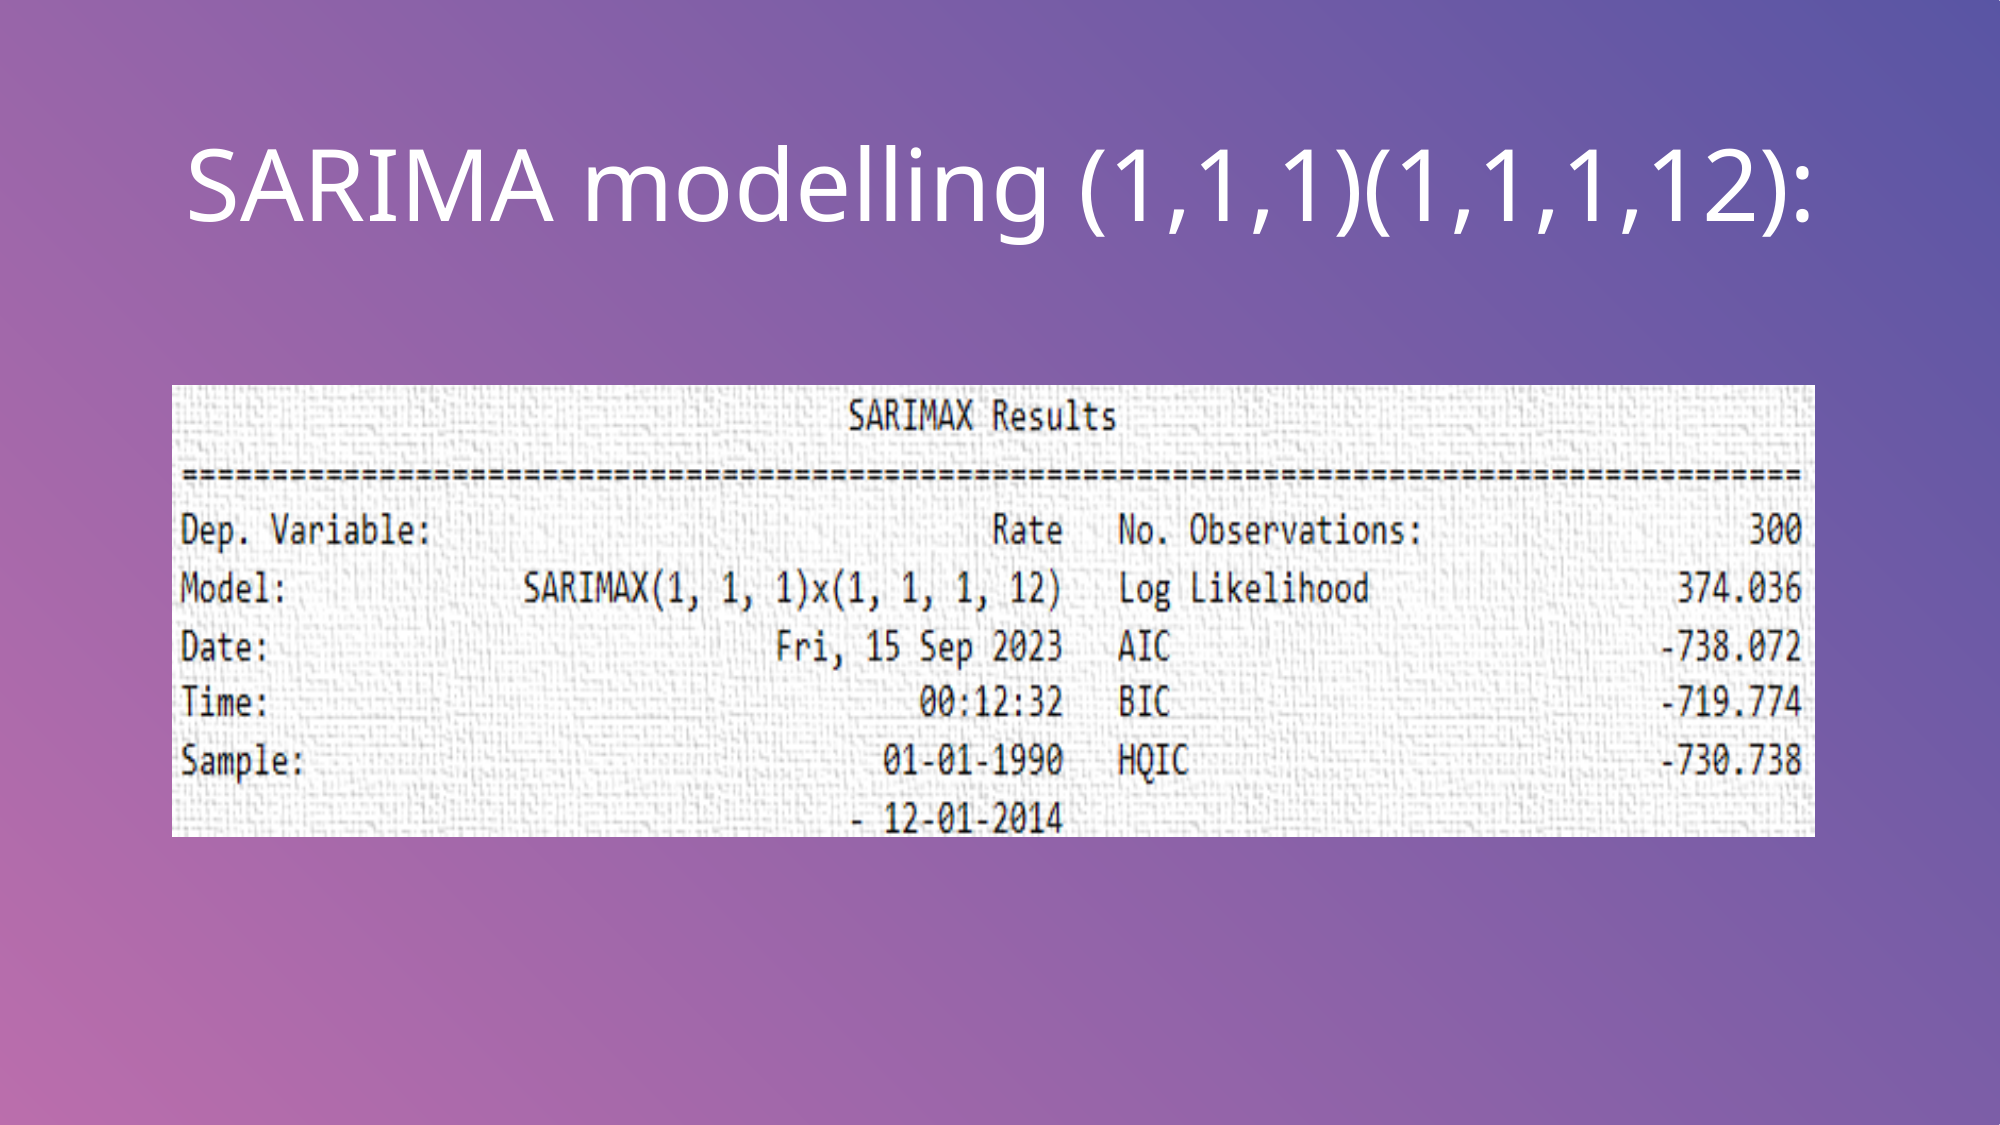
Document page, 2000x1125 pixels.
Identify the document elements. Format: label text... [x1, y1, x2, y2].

picture [172, 385, 1815, 838]
title SARIMA modelling (1,1,1)(1,1,1,12): [0, 97, 2000, 289]
